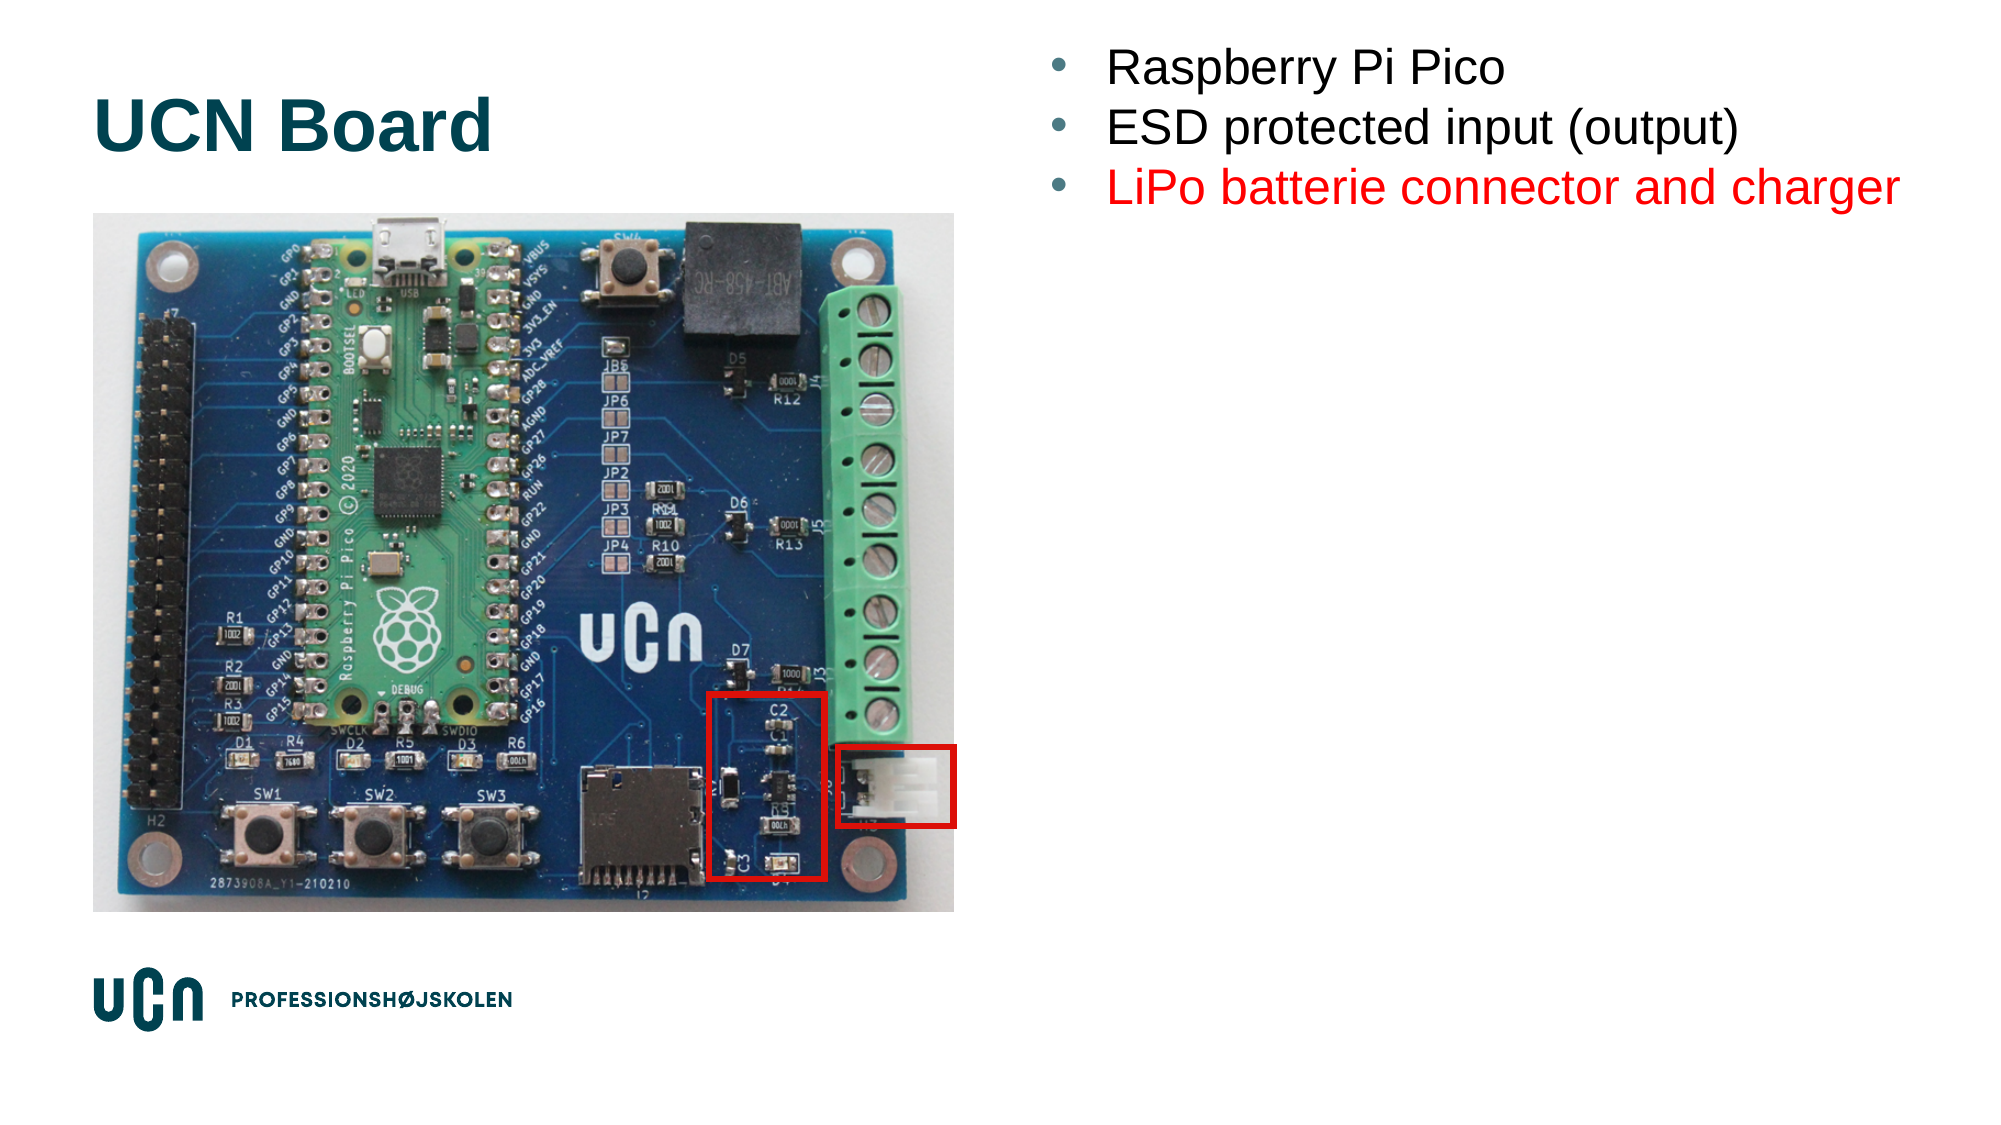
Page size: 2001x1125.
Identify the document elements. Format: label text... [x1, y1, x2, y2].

title UCN Board [93, 88, 1240, 238]
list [93, 213, 954, 912]
text_box Raspberry Pi Pico ESD protected input (output) LiPo batterie connector and charger [1050, 34, 1981, 215]
